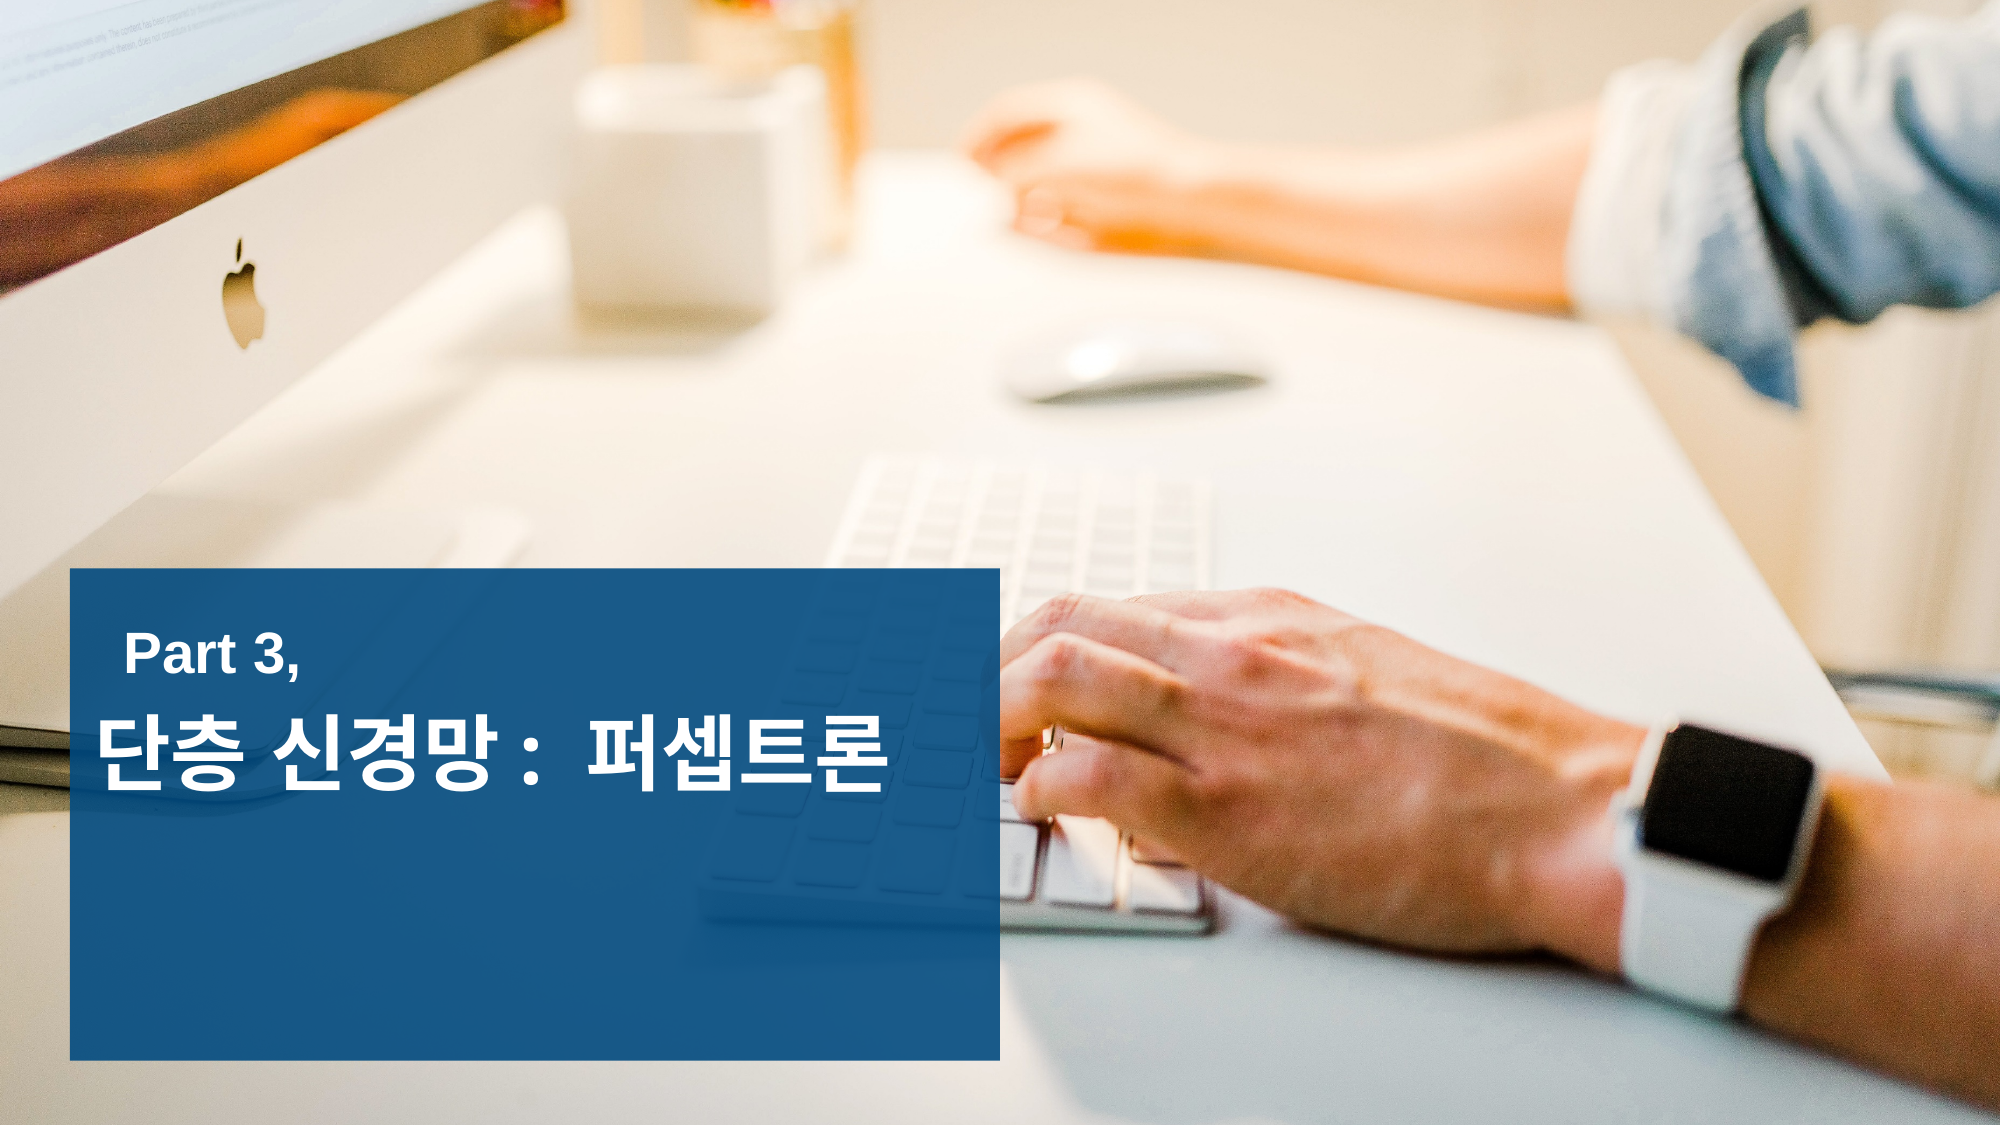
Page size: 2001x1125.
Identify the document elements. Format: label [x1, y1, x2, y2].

picture [0, 0, 2000, 1125]
text_box [58, 568, 1000, 1061]
